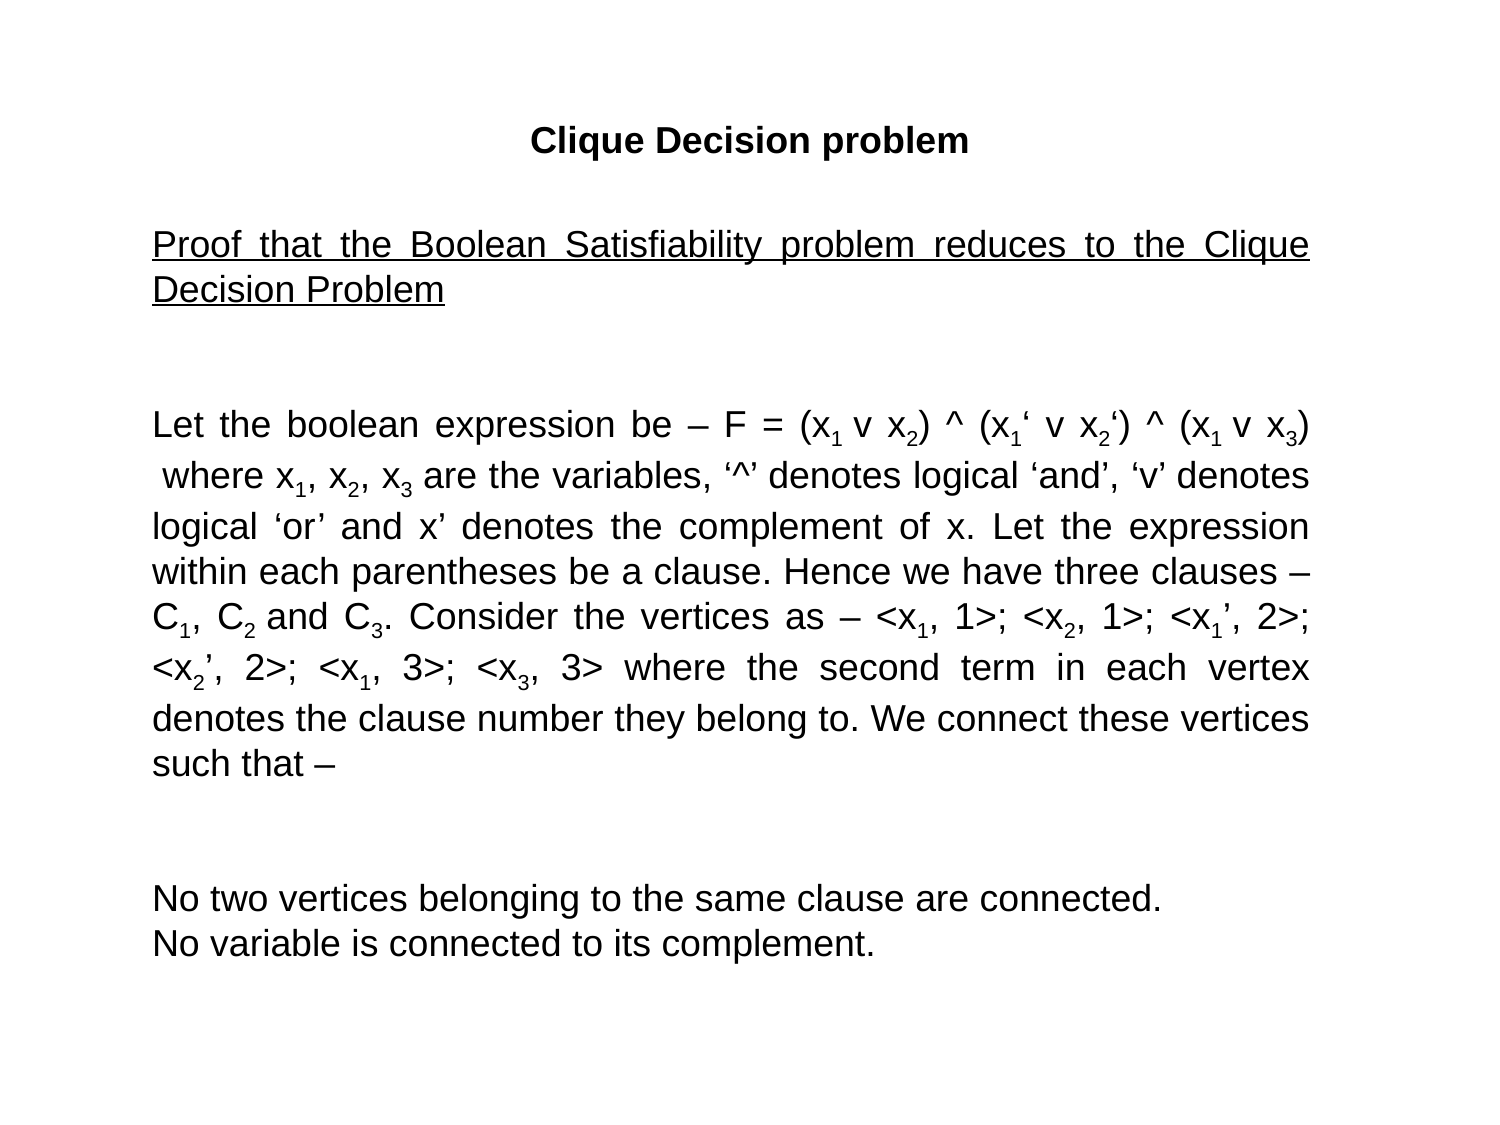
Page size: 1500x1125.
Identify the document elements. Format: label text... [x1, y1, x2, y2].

title Clique Decision problem [74, 44, 1426, 233]
text_box Proof that the Boolean Satisfiability problem reduces to the Clique Decision Problem Let the boolean expression be – F = (x1 v x2) ^ (x1‘ v x2‘) ^ (x1 v x3) where x1, x2, x3 are the variables, ‘^’ denotes logical ‘and’, ‘v’ denotes logical ‘or’ and x’ denotes the complement of x. Let the expression within each parentheses be a clause. Hence we have three clauses – C1, C2 and C3. Consider the vertices as – <x1, 1>; <x2, 1>; <x1’, 2>; <x2’, 2>; <x1, 3>; <x3, 3> where the second term in each vertex denotes the clause number they belong to. We connect these vertices such that – No two vertices belonging to the same clause are connected. No variable is connected to its complement. [137, 212, 1325, 972]
